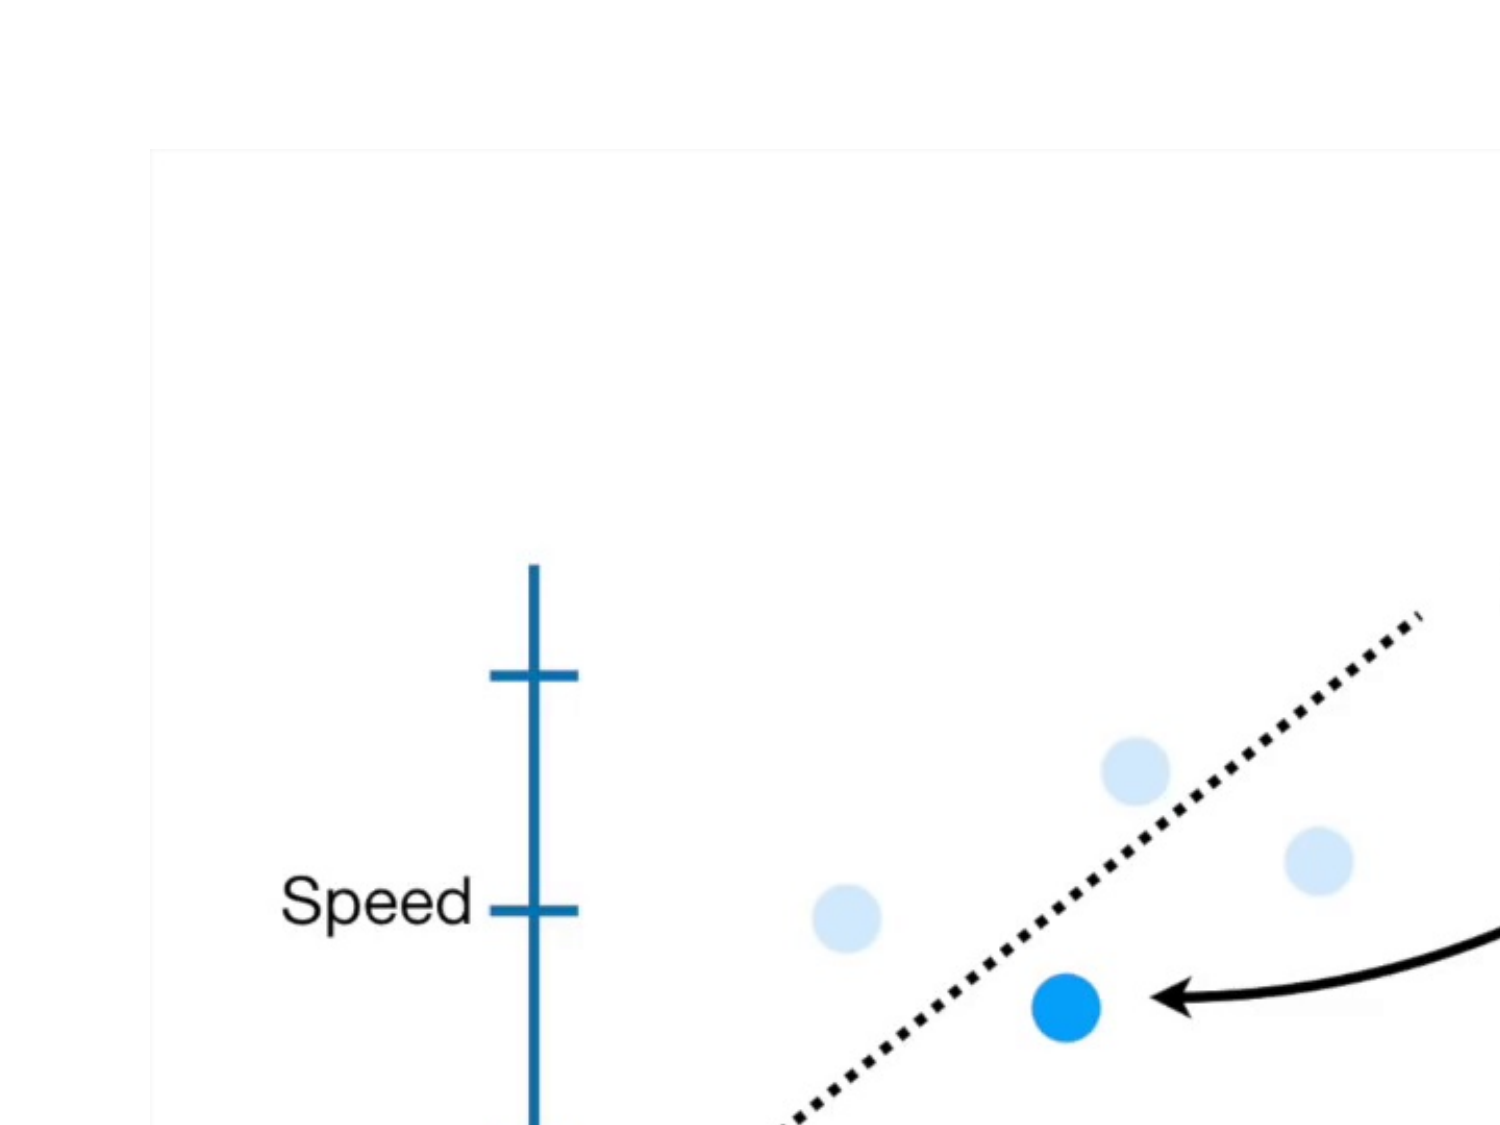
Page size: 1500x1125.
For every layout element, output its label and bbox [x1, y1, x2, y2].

picture [149, 149, 1500, 1125]
